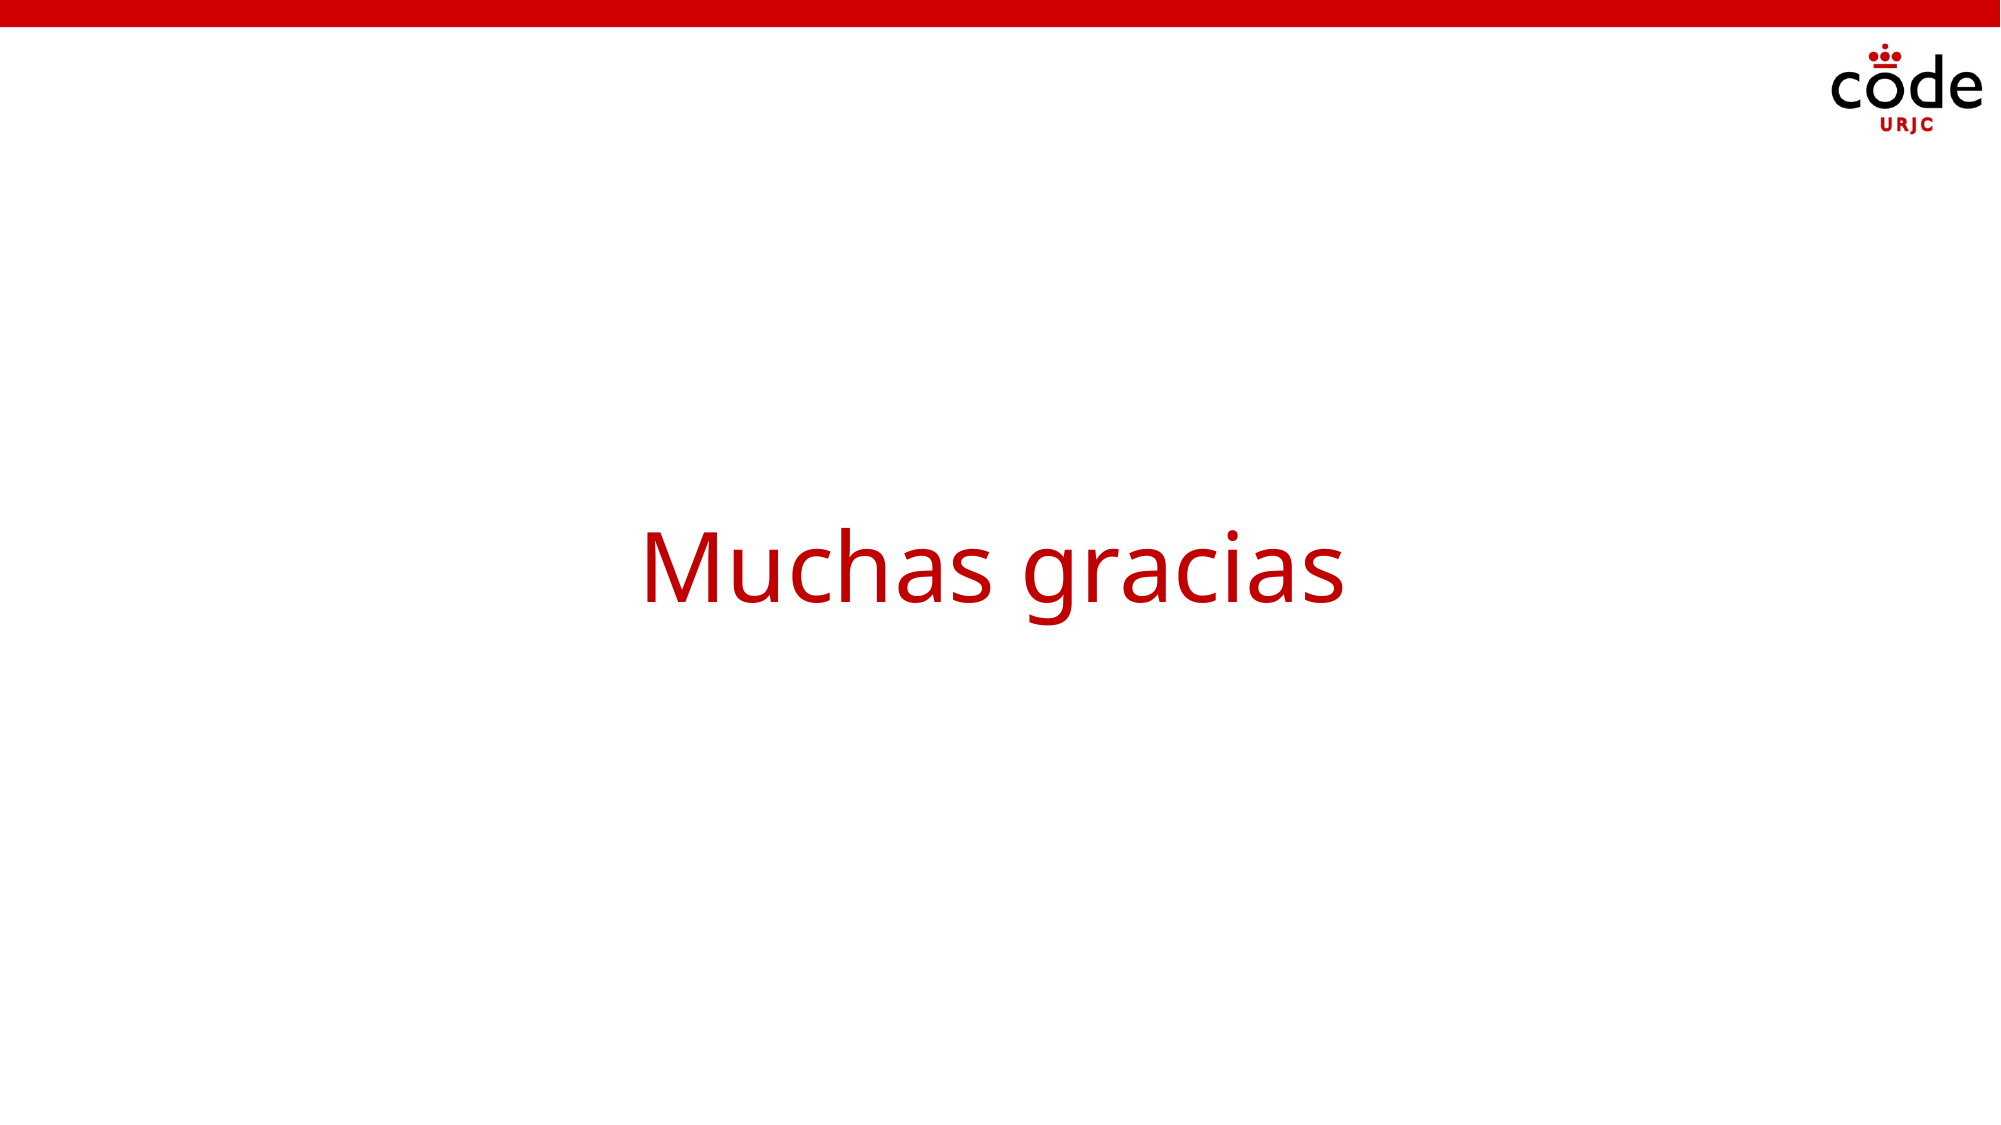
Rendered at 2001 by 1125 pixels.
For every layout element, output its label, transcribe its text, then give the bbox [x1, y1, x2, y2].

picture [1815, 34, 1996, 144]
text_box [0, 0, 2000, 28]
title Muchas gracias [623, 493, 1377, 632]
